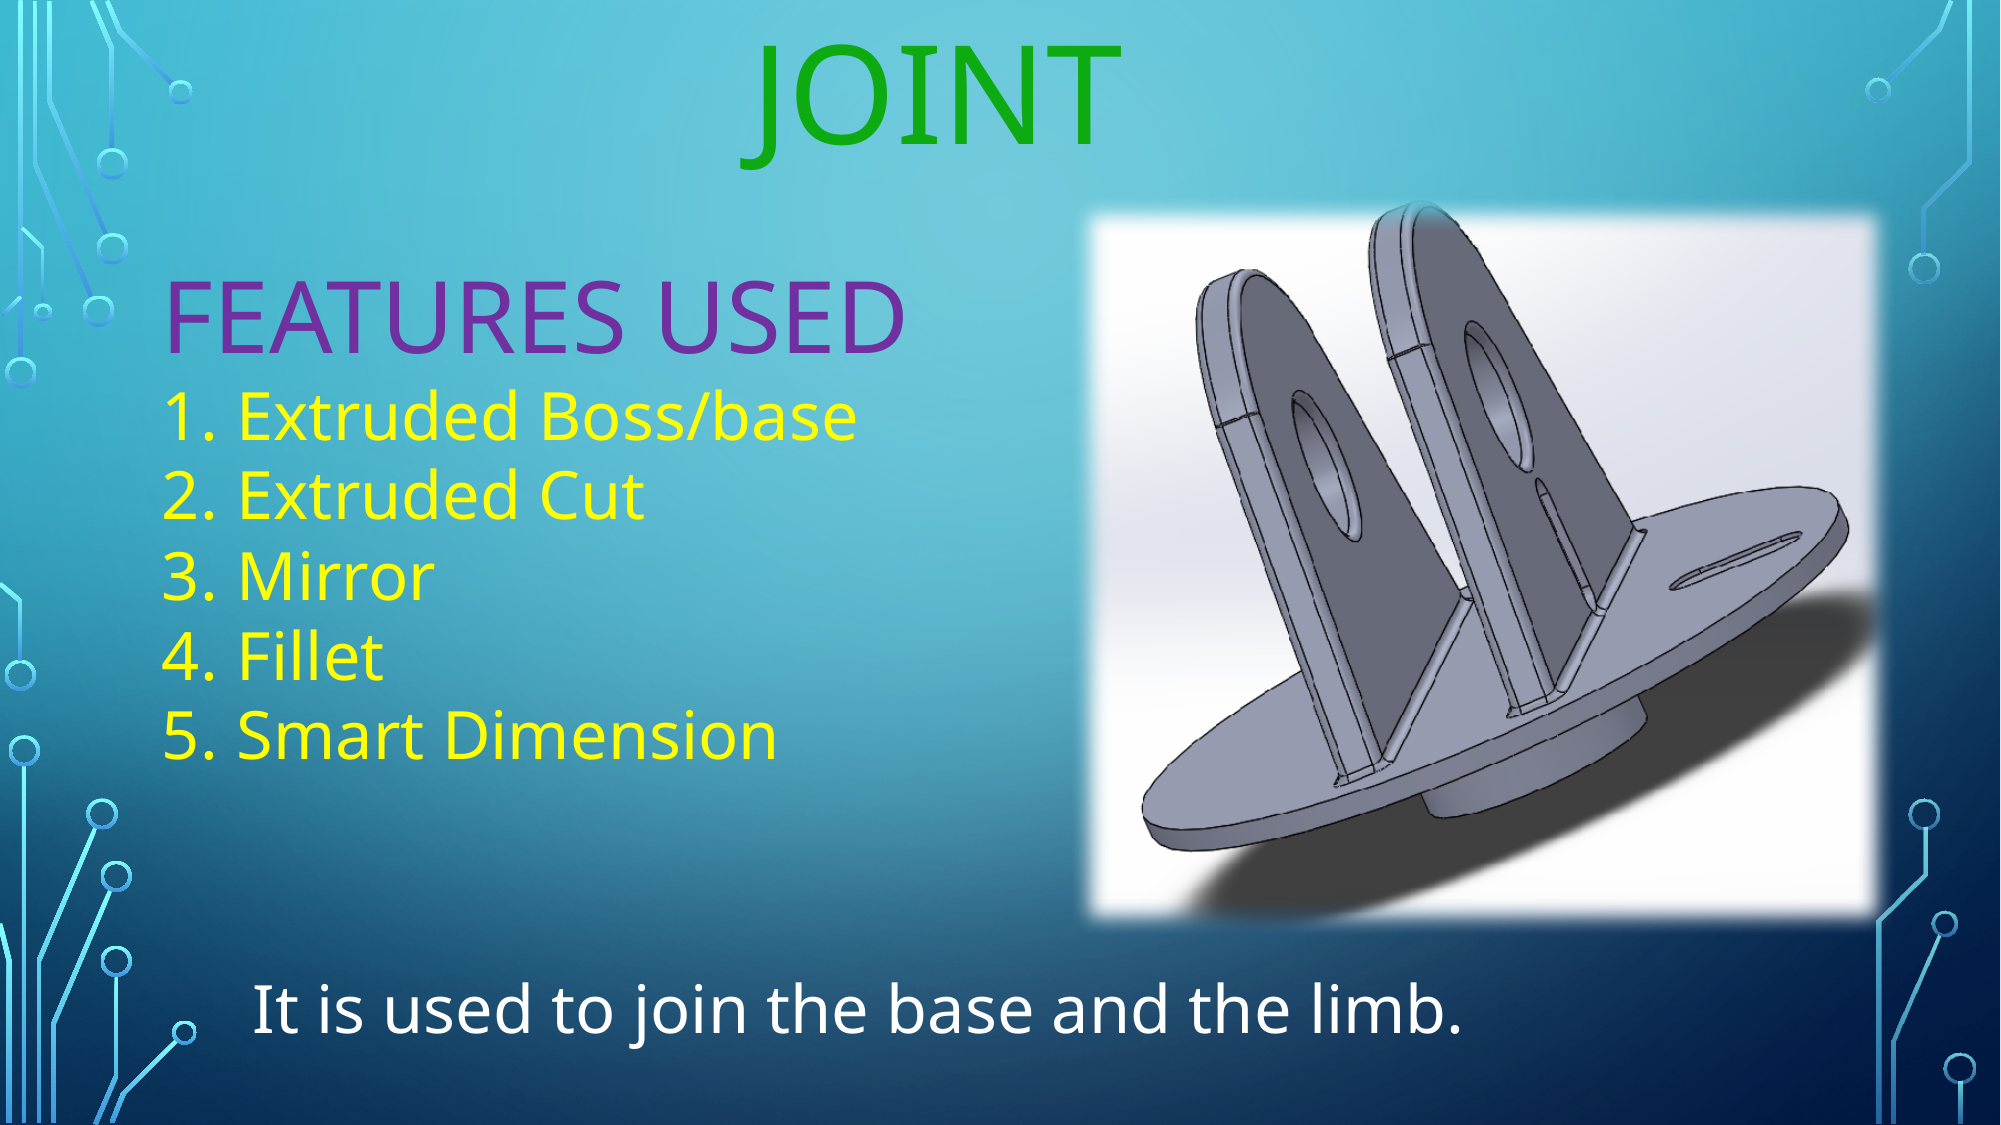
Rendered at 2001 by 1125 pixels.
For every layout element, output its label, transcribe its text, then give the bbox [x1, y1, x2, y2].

text_box FEATURES USED Extruded Boss/base Extruded Cut Mirror Fillet Smart Dimension [147, 246, 930, 781]
picture [1069, 195, 1898, 937]
text_box It is used to join the base and the limb. [237, 959, 1792, 1055]
title JOINT [736, 49, 1463, 152]
